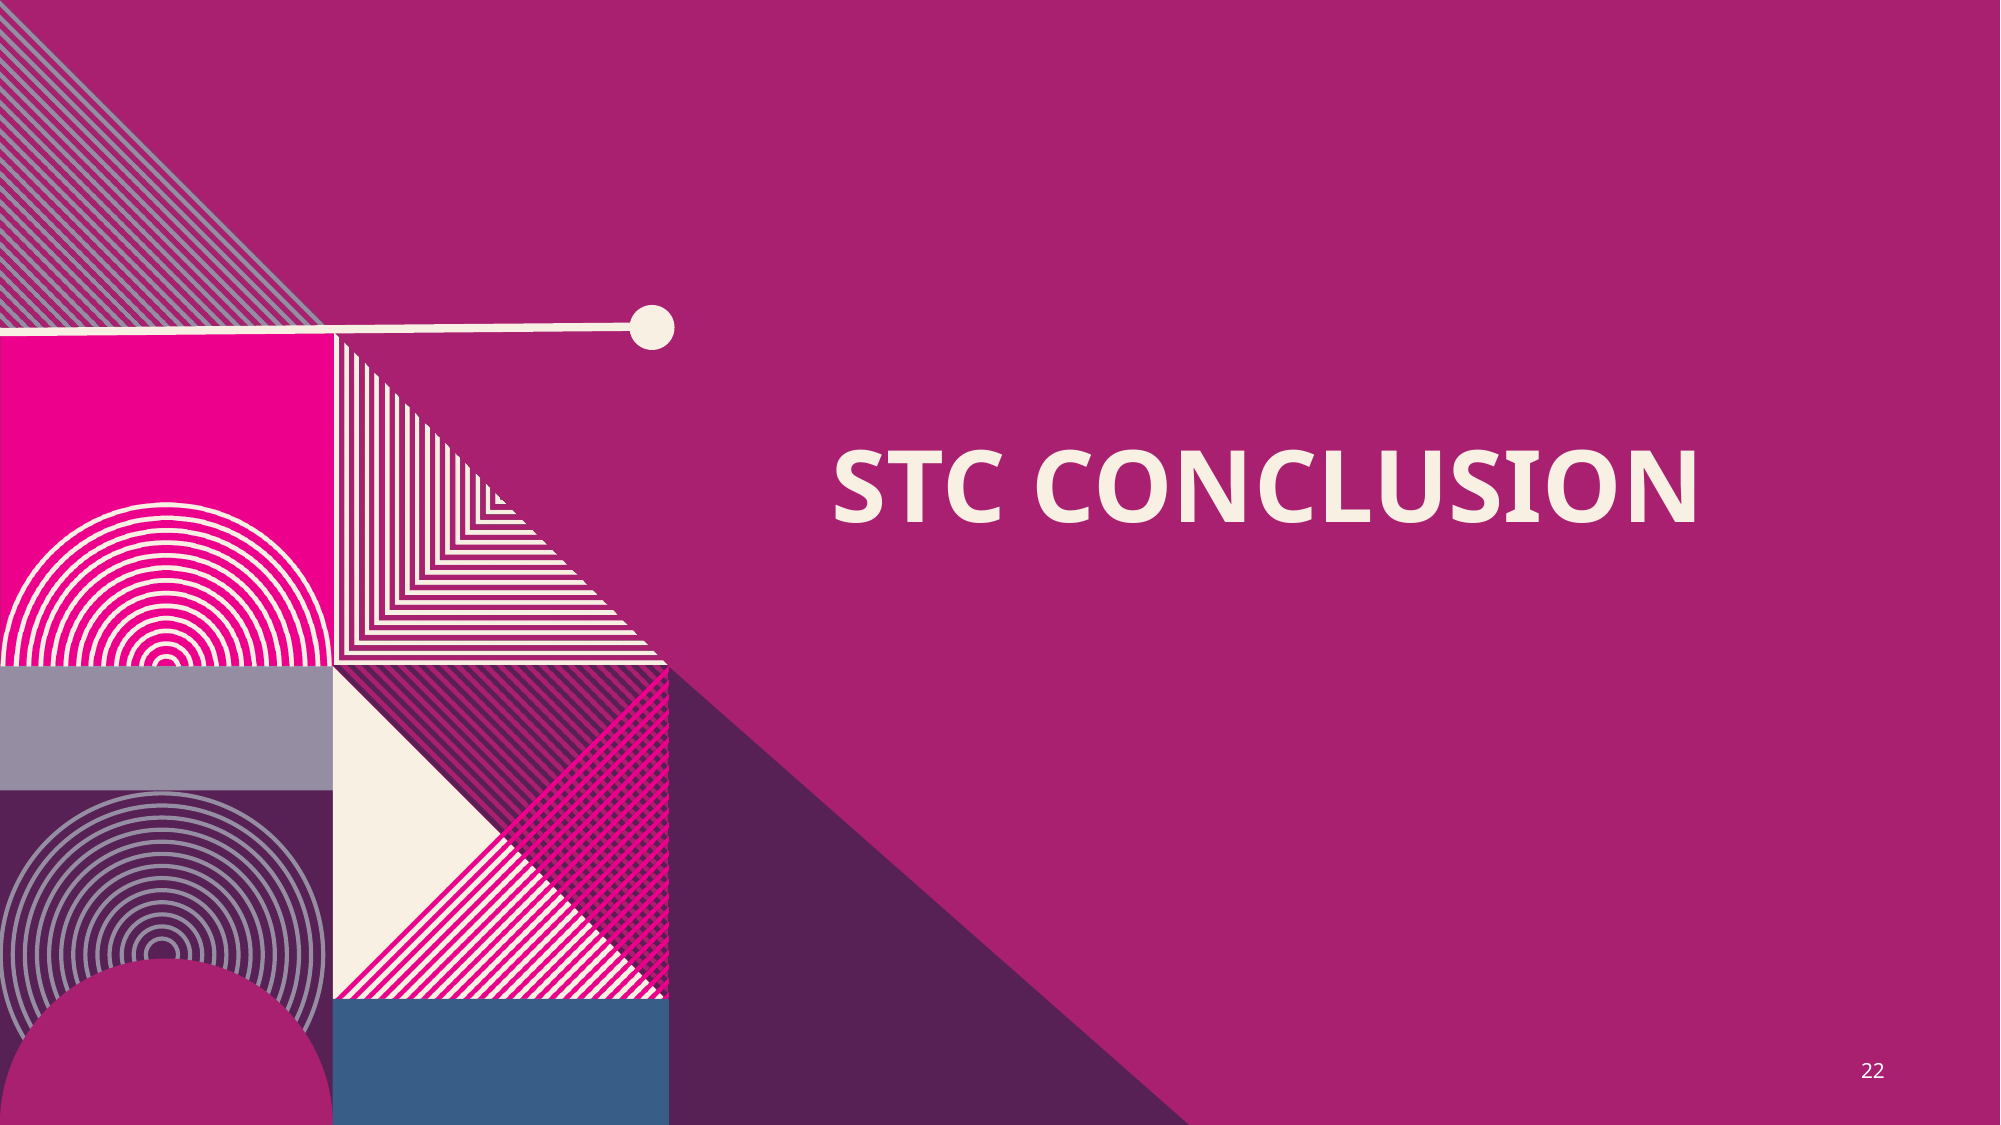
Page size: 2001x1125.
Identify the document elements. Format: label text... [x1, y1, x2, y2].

picture [0, 0, 333, 327]
picture [0, 502, 332, 667]
title STC Conclusion [816, 94, 1875, 552]
slide_number 22 [1824, 1042, 1900, 1102]
picture [333, 332, 669, 998]
